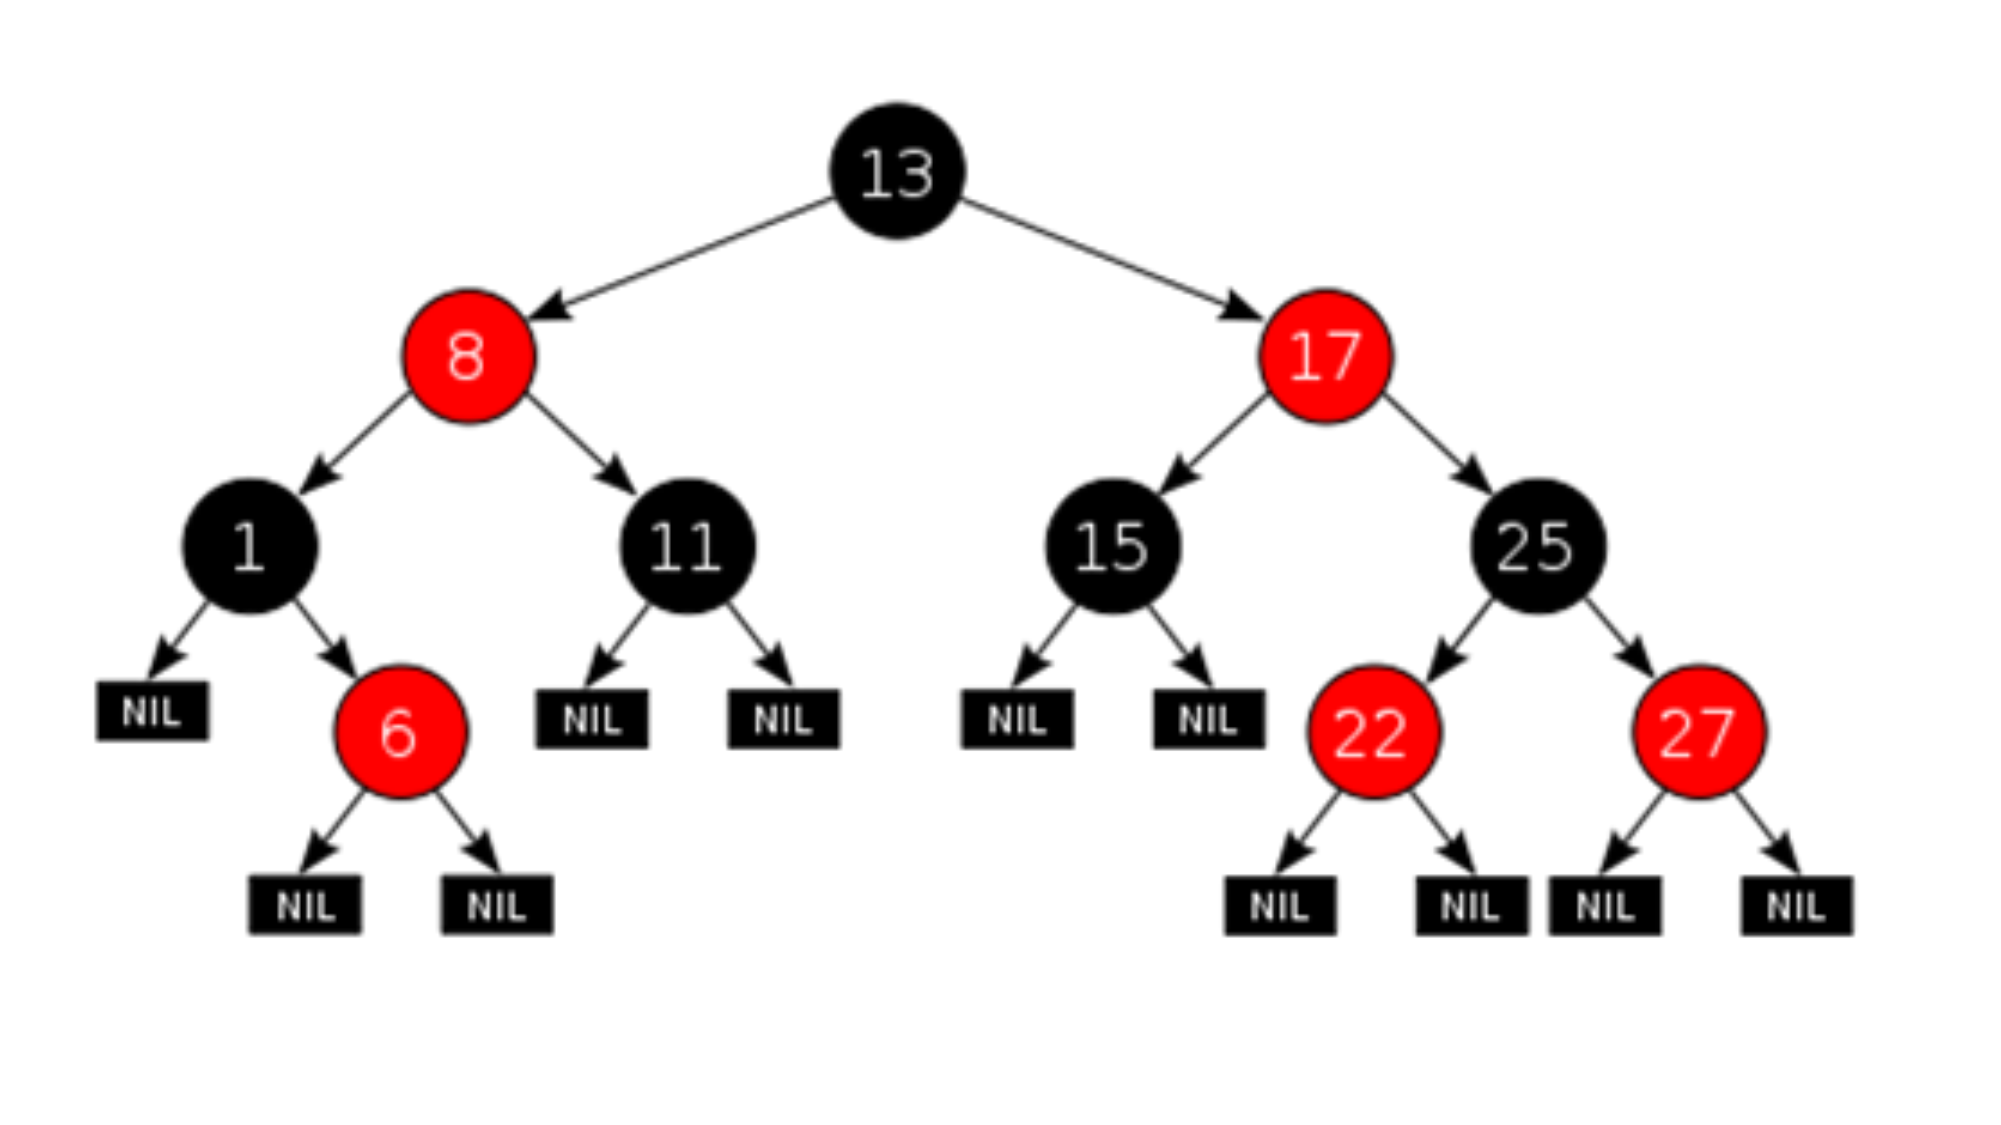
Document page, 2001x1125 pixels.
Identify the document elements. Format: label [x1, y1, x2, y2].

list [82, 83, 1870, 945]
